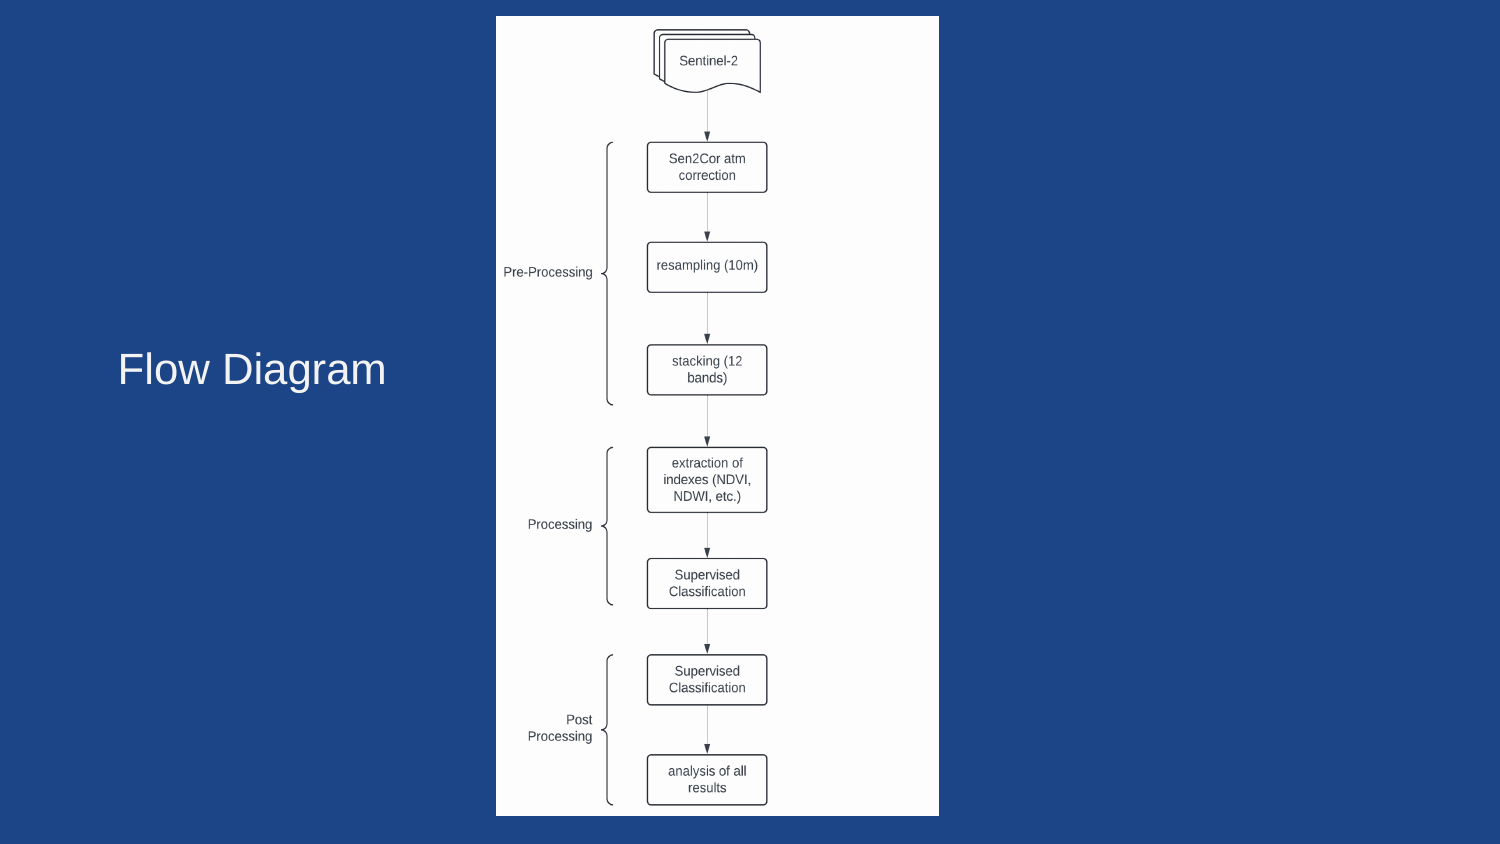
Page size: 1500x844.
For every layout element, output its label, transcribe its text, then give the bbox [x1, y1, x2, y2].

title Flow Diagram [37, 339, 468, 409]
picture [496, 16, 939, 816]
